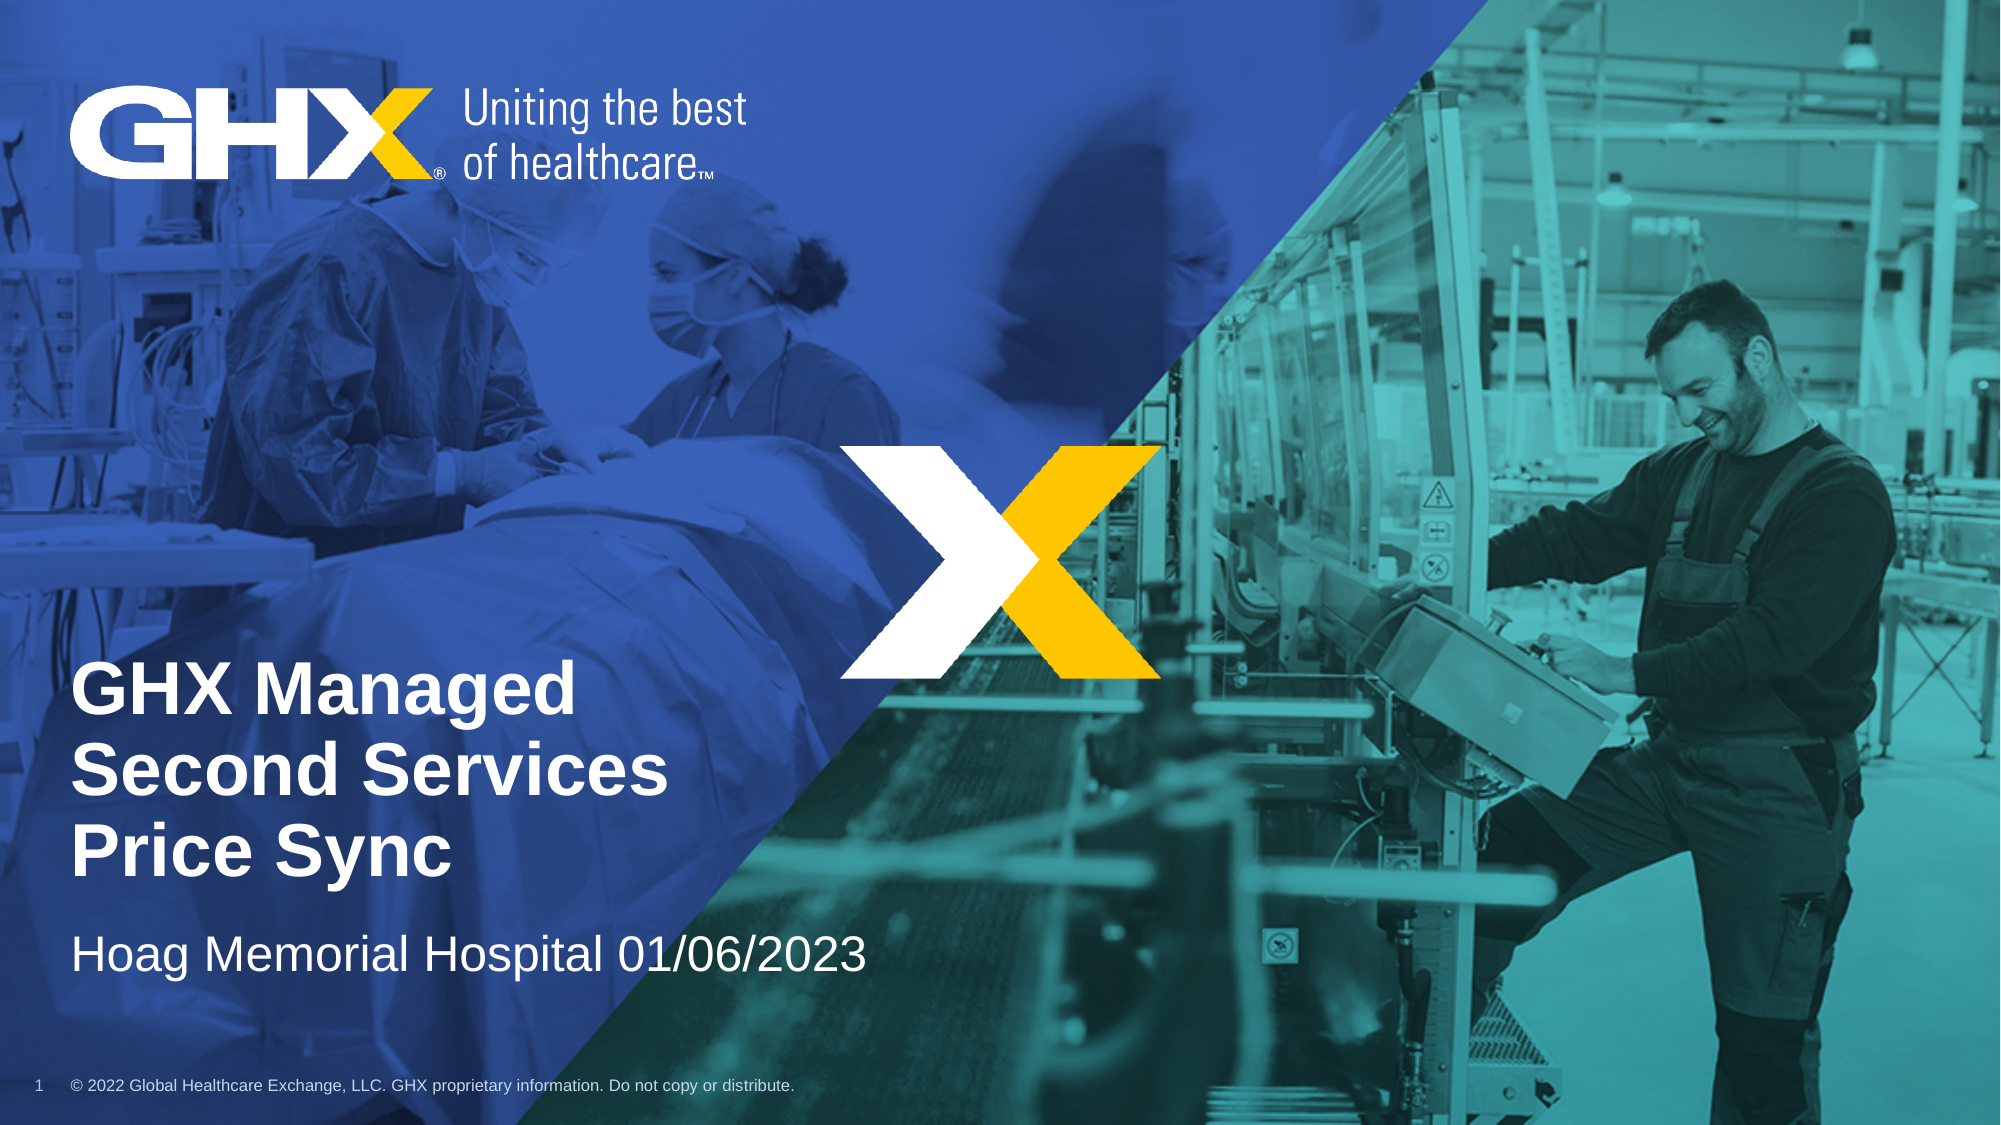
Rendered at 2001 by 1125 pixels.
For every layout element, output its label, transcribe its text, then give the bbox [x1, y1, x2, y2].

footer © 2022 Global Healthcare Exchange, LLC. GHX proprietary information. Do not copy or distribute. [70, 1054, 1194, 1115]
picture [0, 0, 2001, 1125]
subtitle Hoag Memorial Hospital 01/06/2023 [70, 909, 1922, 1000]
title GHX Managed Second Services Price Sync [70, 446, 772, 893]
